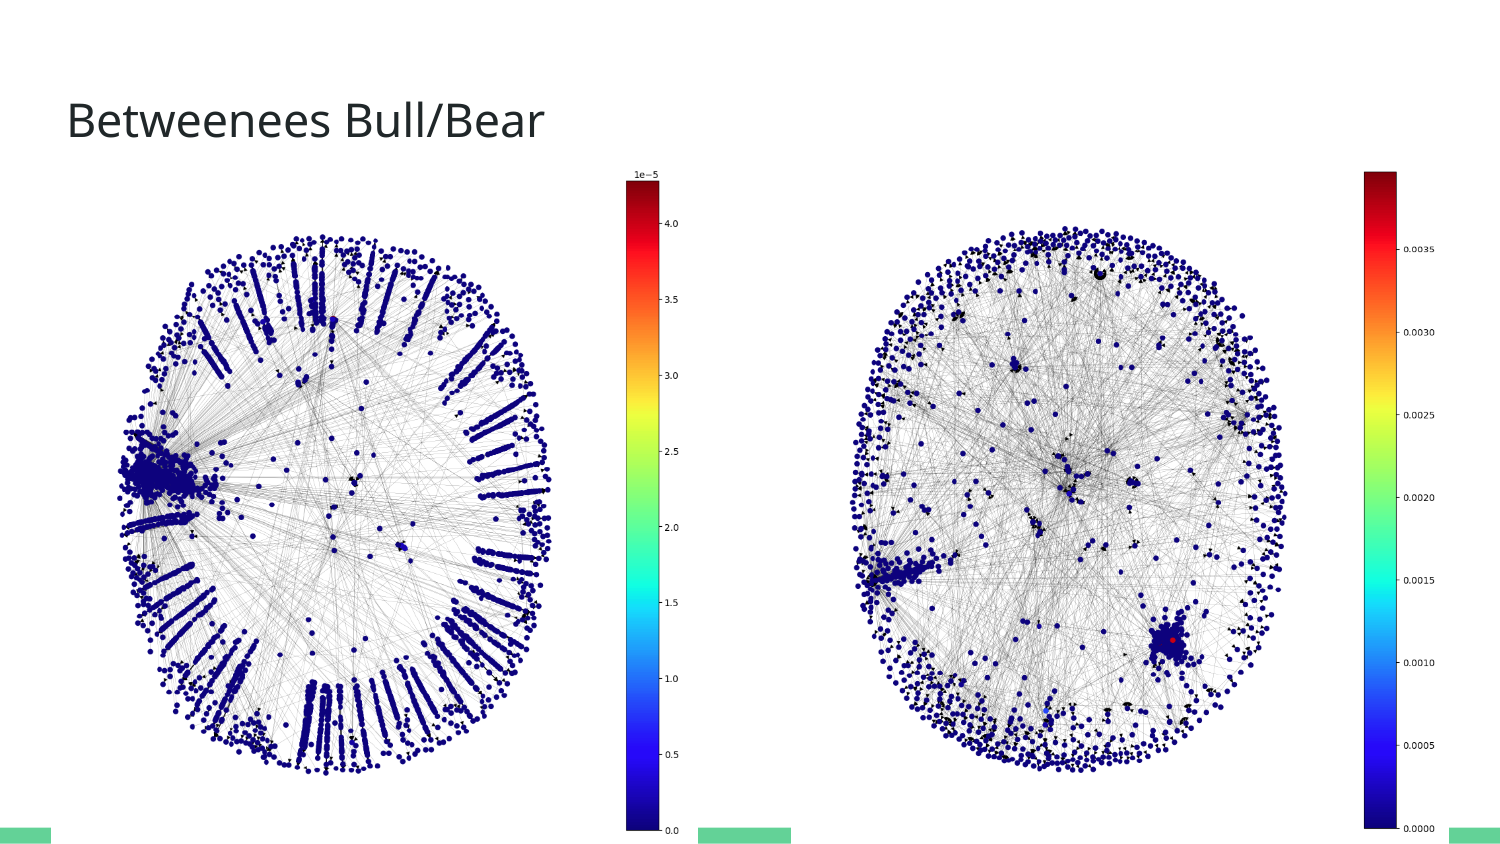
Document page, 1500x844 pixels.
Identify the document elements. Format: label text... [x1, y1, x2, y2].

title Betweenees Bull/Bear [51, 72, 1449, 167]
picture [791, 166, 1450, 844]
picture [50, 166, 698, 844]
